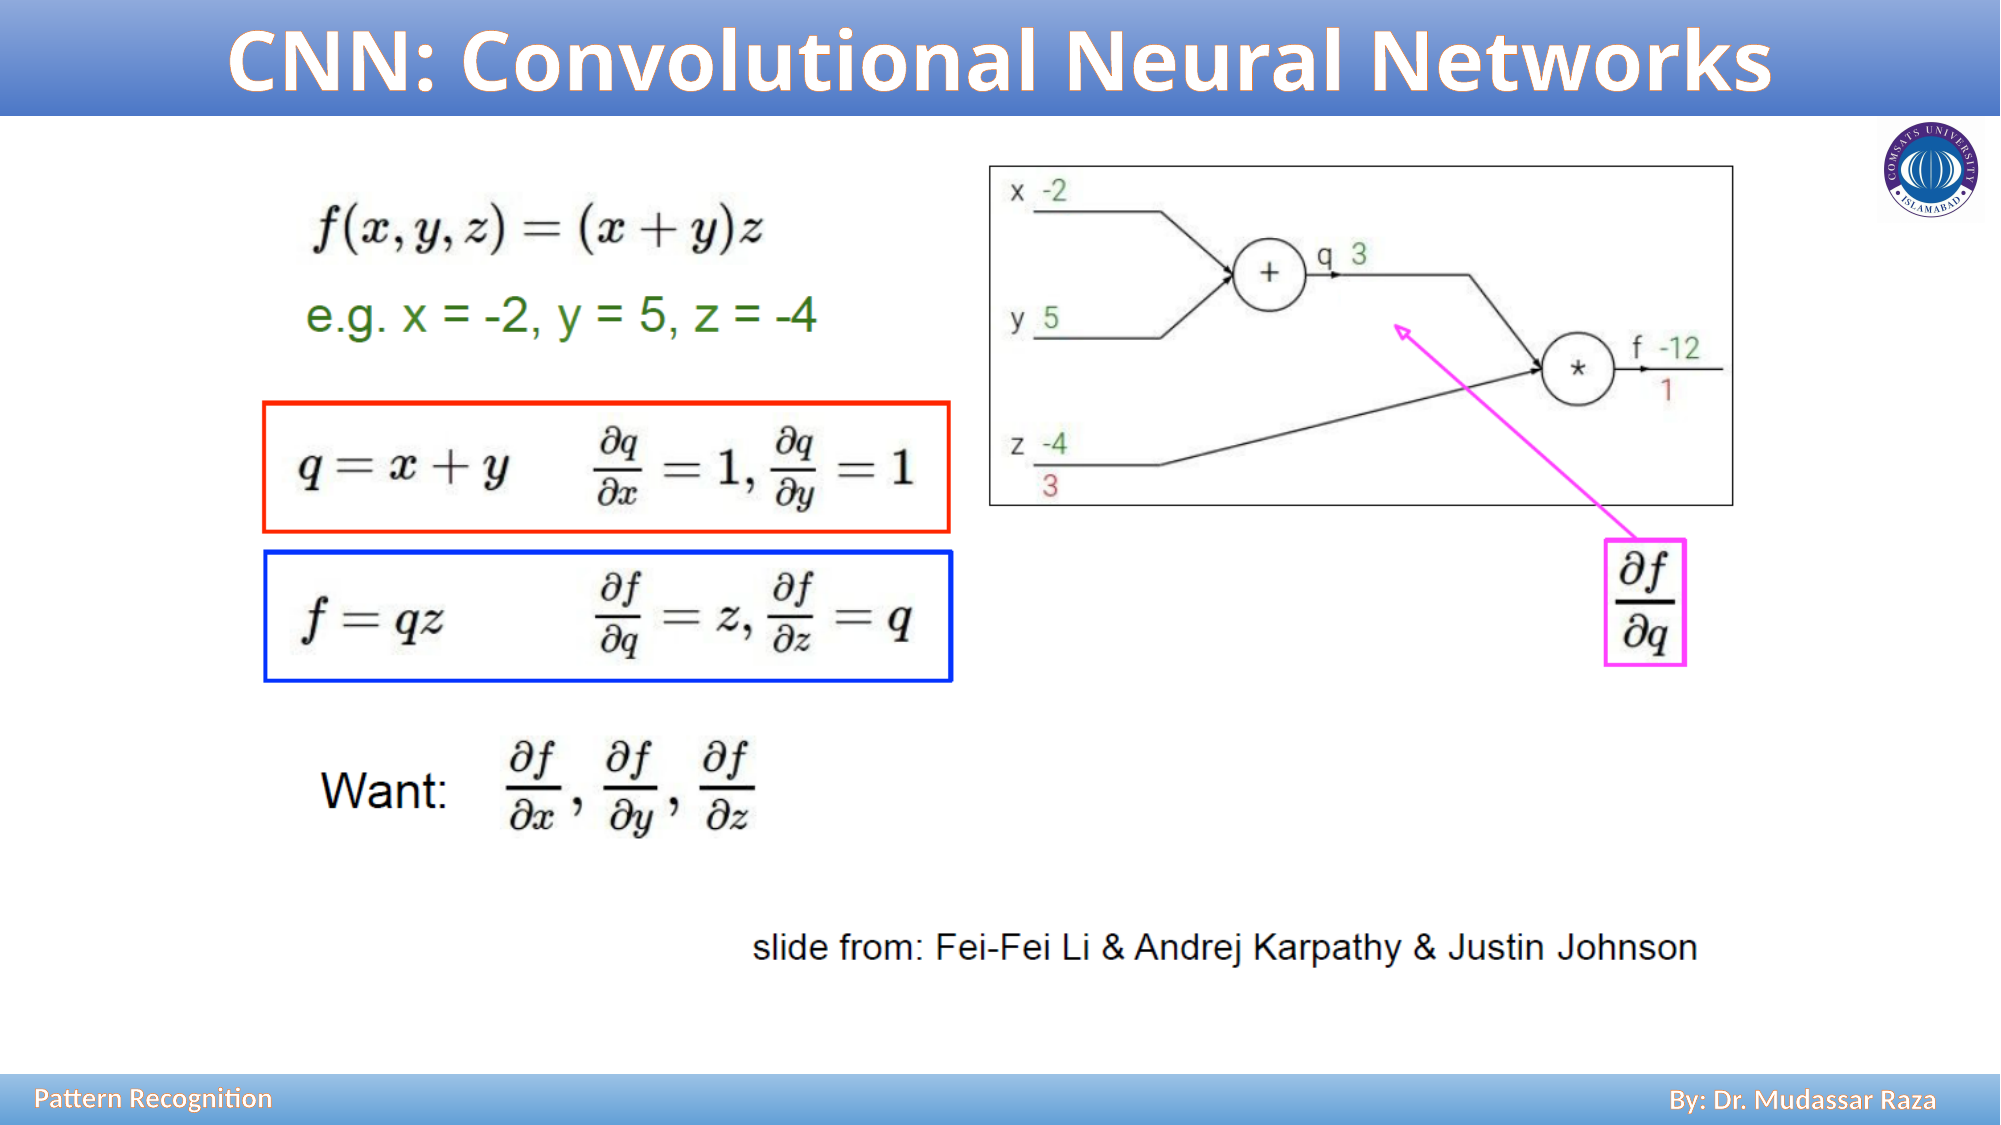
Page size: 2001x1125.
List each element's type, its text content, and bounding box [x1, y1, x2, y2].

picture [1877, 116, 1985, 223]
text_box CNN: Convolutional Neural Networks [0, 0, 2000, 115]
picture [249, 142, 1750, 983]
